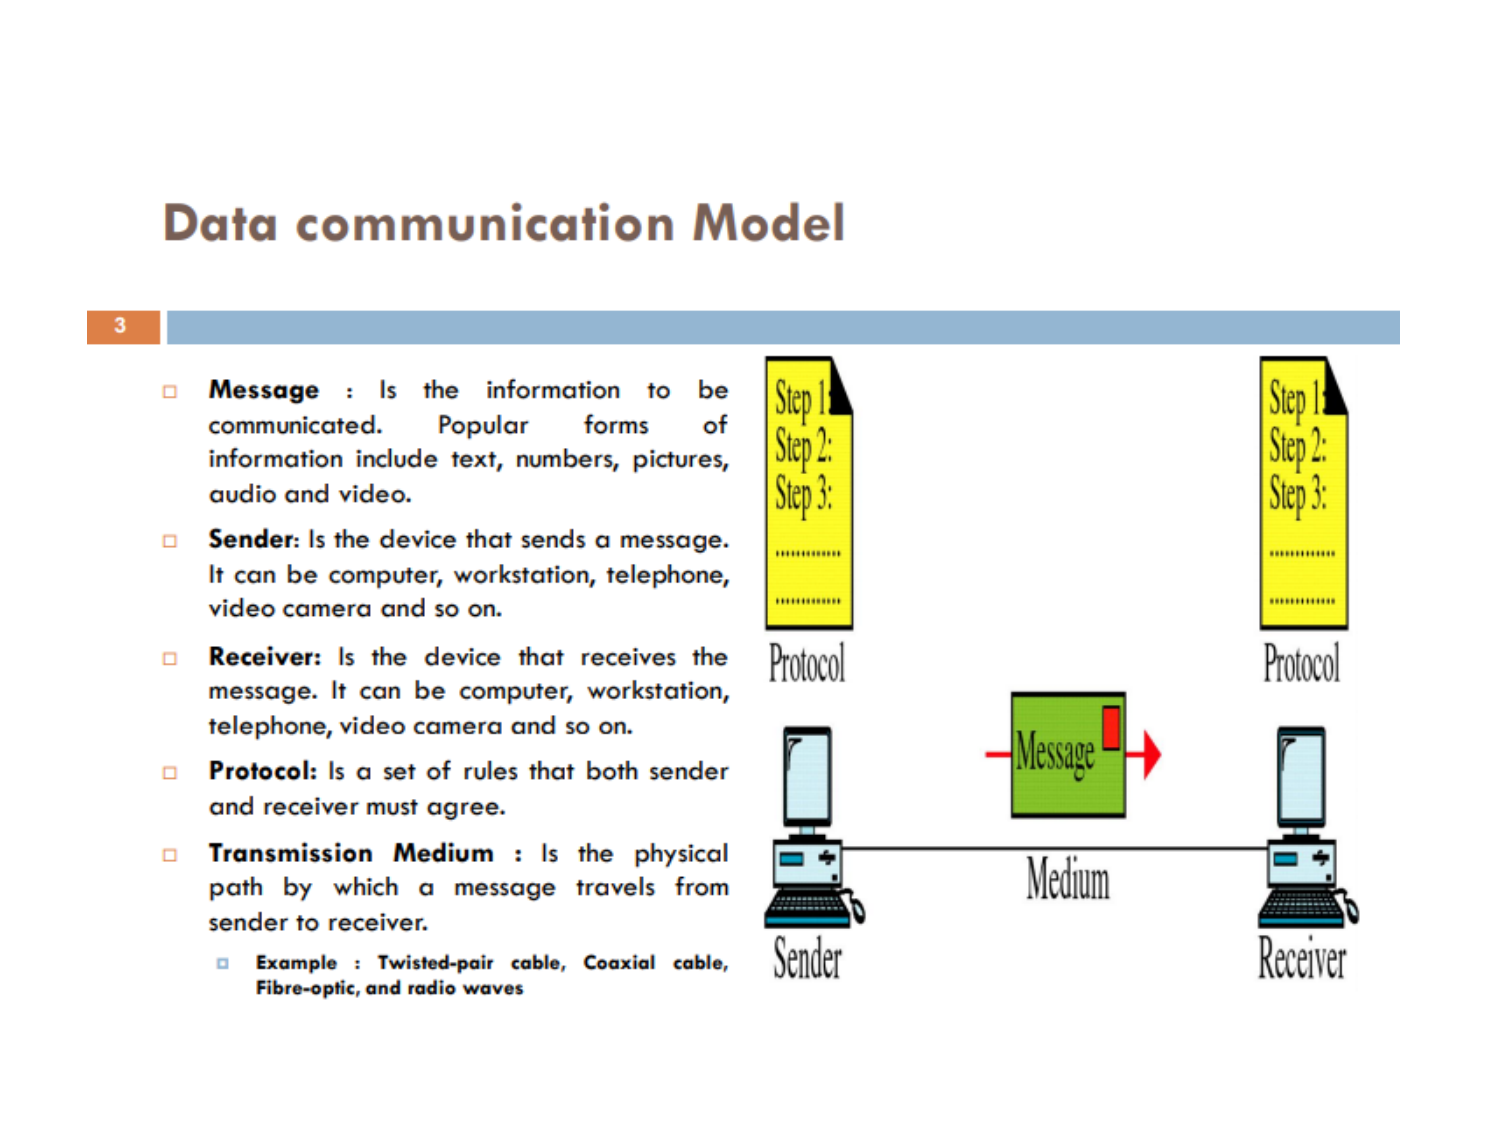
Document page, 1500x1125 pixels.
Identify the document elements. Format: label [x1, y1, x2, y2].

picture [87, 170, 1401, 1013]
